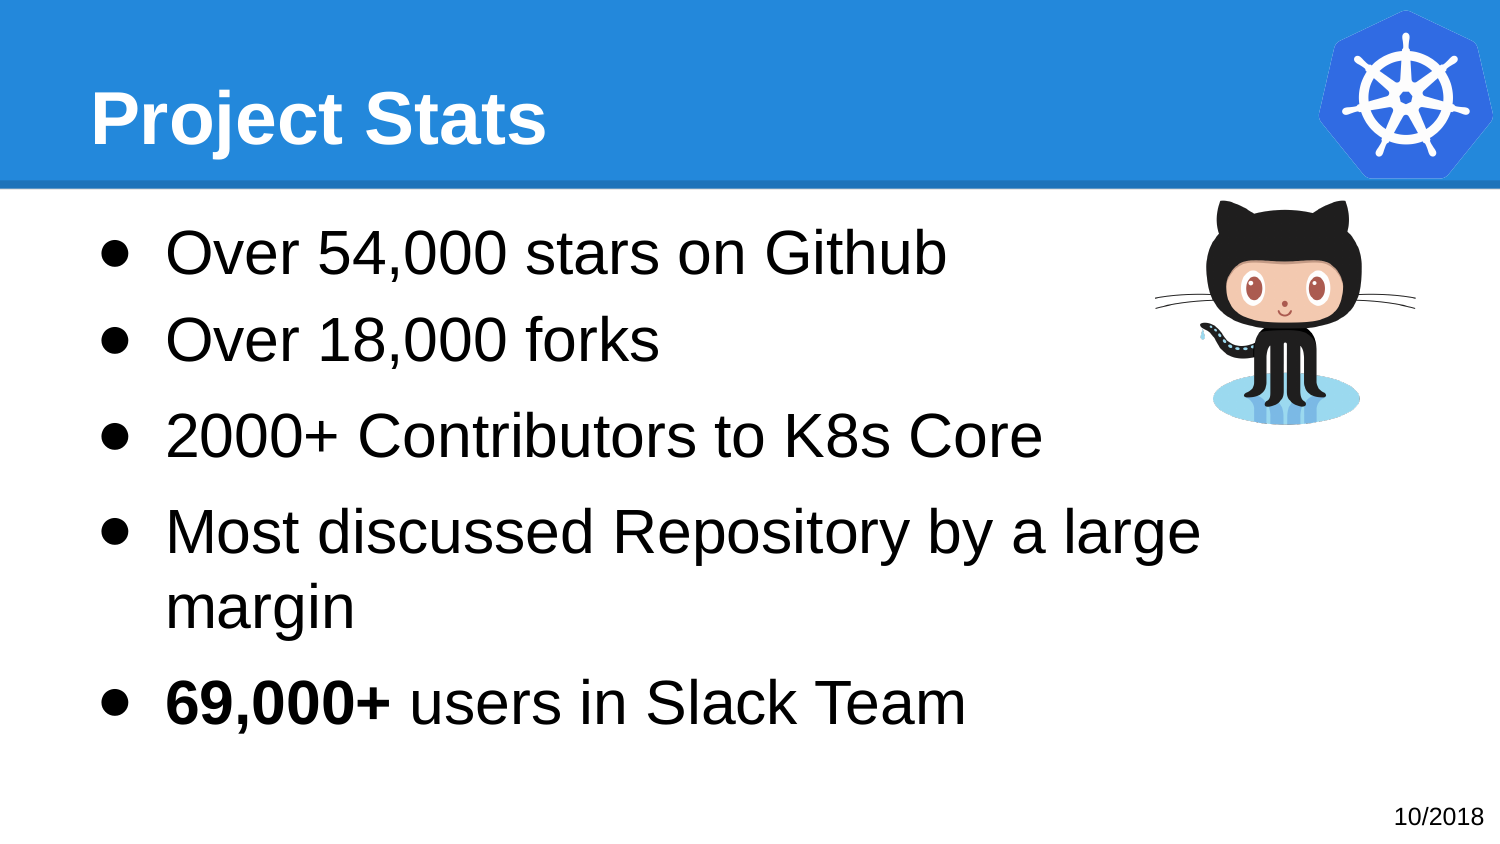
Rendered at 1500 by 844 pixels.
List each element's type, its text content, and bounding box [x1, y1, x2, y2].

list Over 54,000 stars on Github Over 18,000 forks 2000+ Contributors to K8s Core Most discussed Repository by a large margin 69,000+ users in Slack Team [75, 196, 1425, 808]
picture [1145, 196, 1426, 429]
text_box 10/2018 [1359, 785, 1500, 844]
picture [1318, 7, 1494, 182]
title Project Stats [75, 33, 1425, 175]
